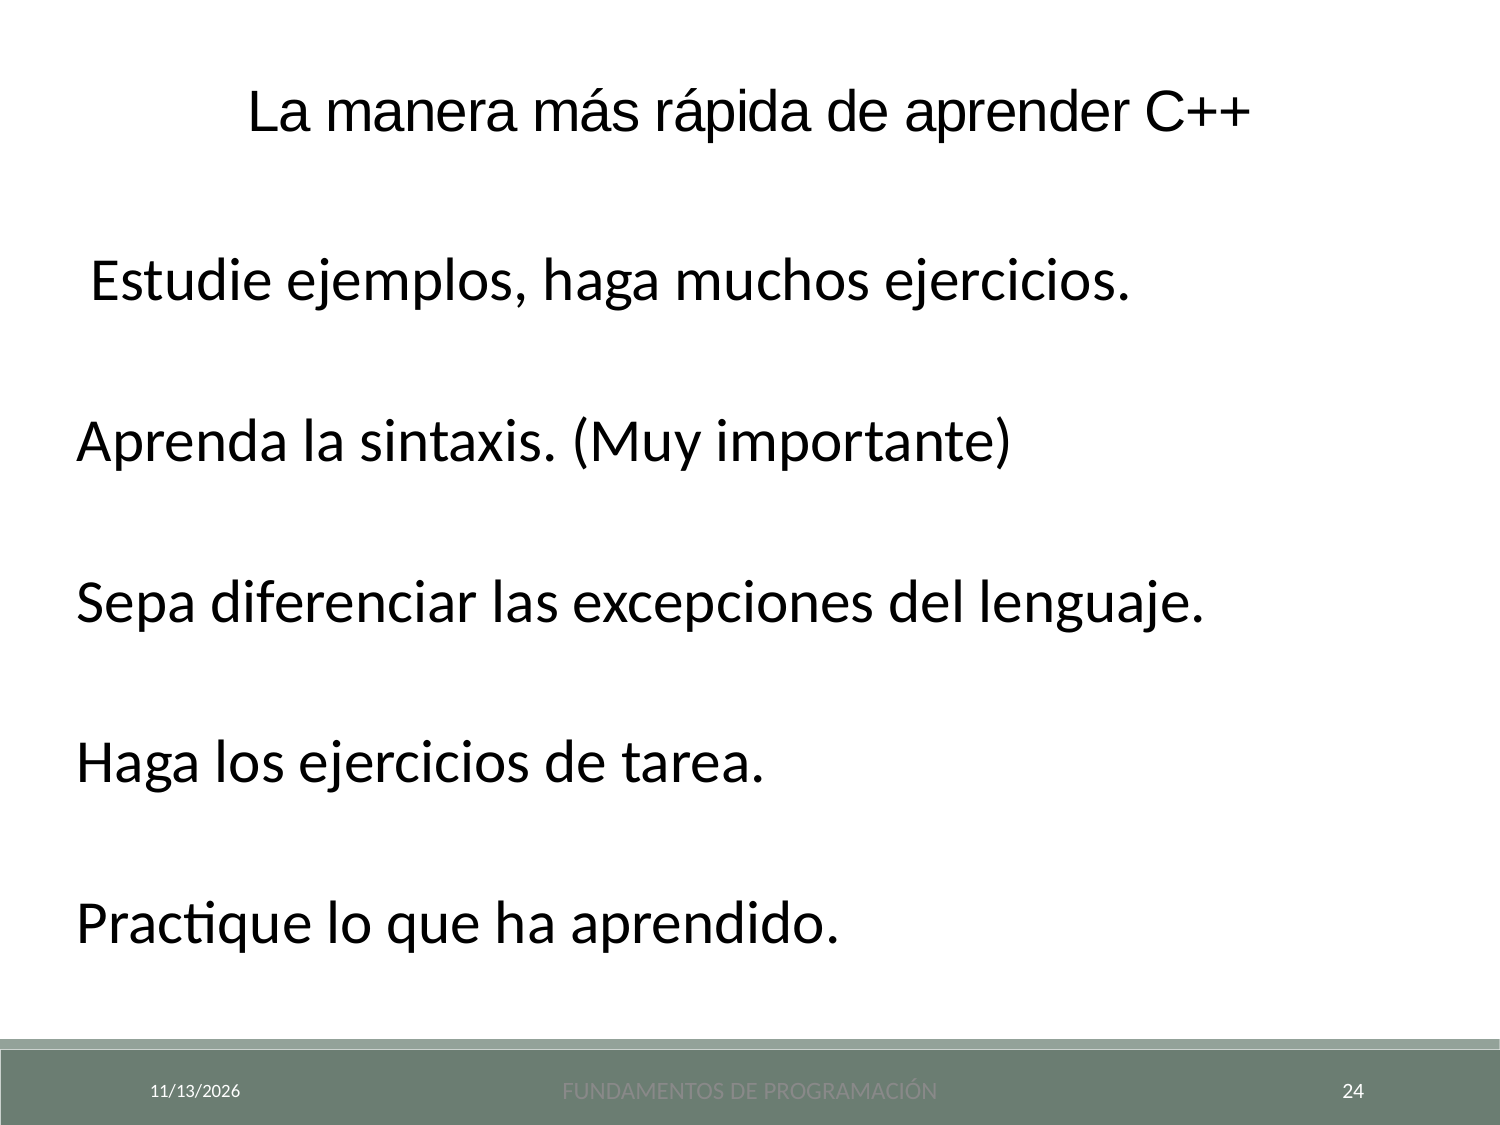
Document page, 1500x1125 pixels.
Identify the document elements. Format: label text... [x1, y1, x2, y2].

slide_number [134, 1059, 440, 1120]
slide_number 24 [1217, 1059, 1380, 1120]
list Estudie ejemplos, haga muchos ejercicios. Aprenda la sintaxis. (Muy importante) Sepa diferenciar las excepciones del lenguaje. Haga los ejercicios de tarea. Practique lo que ha aprendido. [61, 196, 1462, 974]
title La manera más rápida de aprender C++ [0, 47, 1500, 152]
footer Fundamentos de Programación [453, 1059, 1047, 1120]
